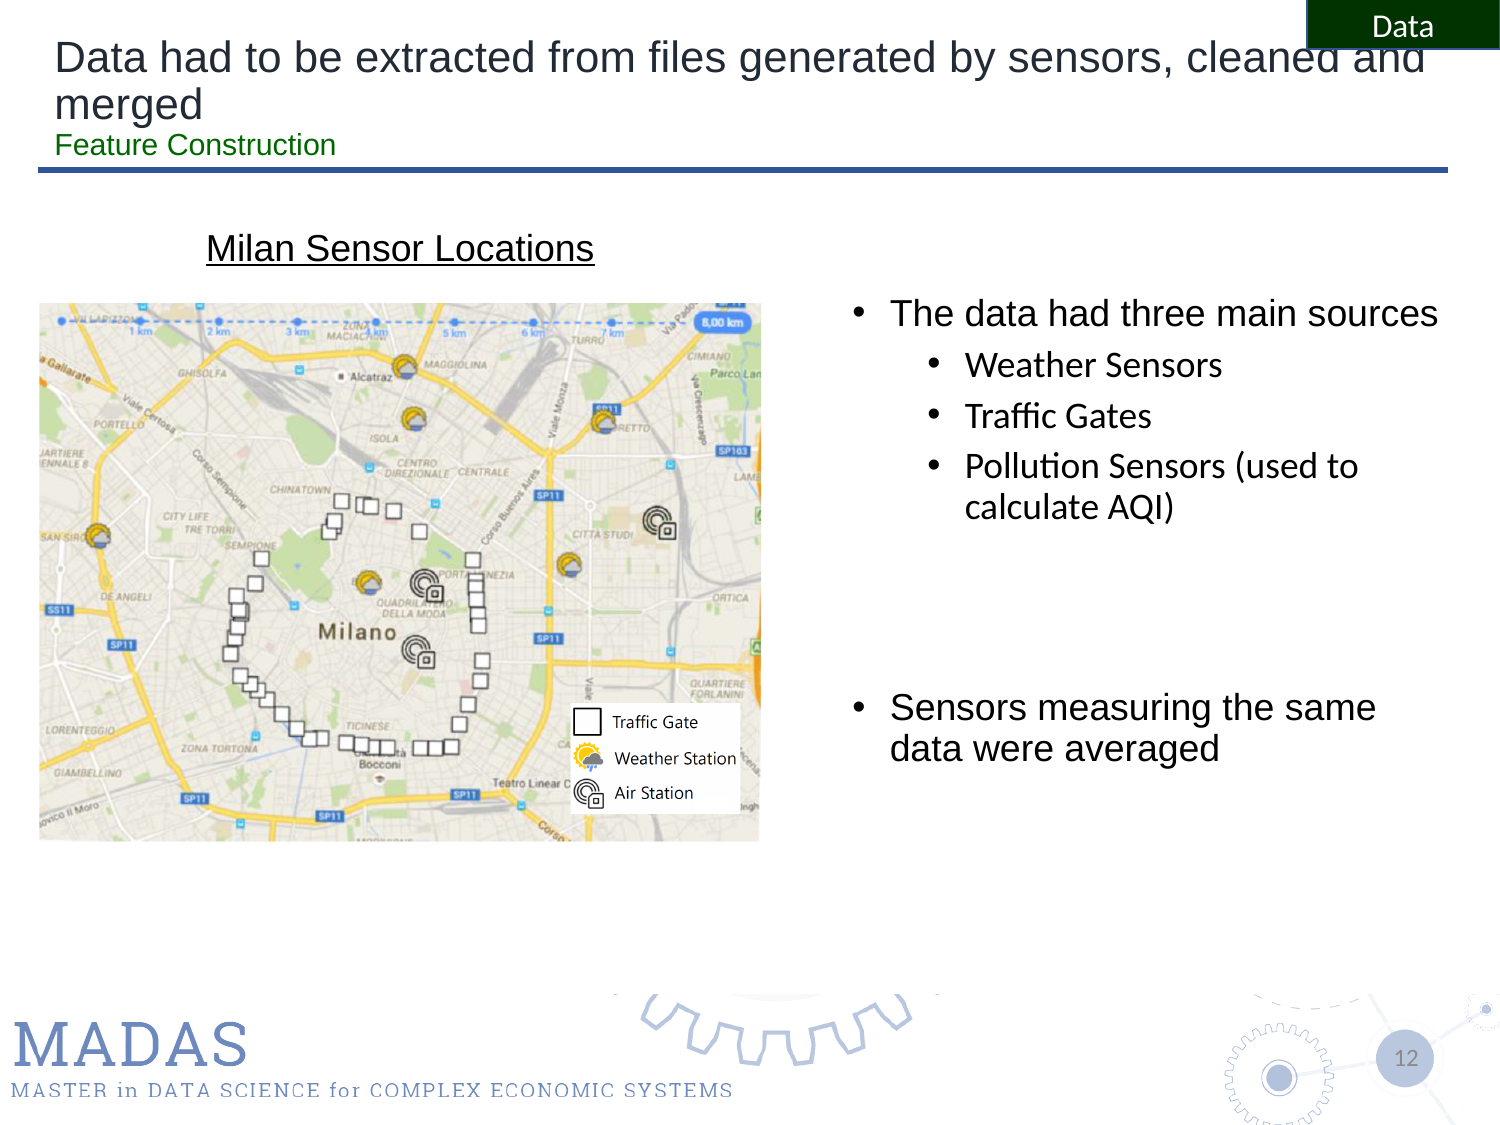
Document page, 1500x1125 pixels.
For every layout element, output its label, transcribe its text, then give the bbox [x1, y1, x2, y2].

text_box Milan Sensor Locations [157, 222, 643, 287]
text_box Data [1306, 0, 1500, 50]
list The data had three main sources Weather Sensors Traffic Gates Pollution Sensors (used to calculate AQI) Sensors measuring the same data were averaged [837, 286, 1468, 995]
title Data had to be extracted from files generated by sensors, cleaned and merged Feature Construction [39, 25, 1449, 170]
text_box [39, 303, 762, 842]
